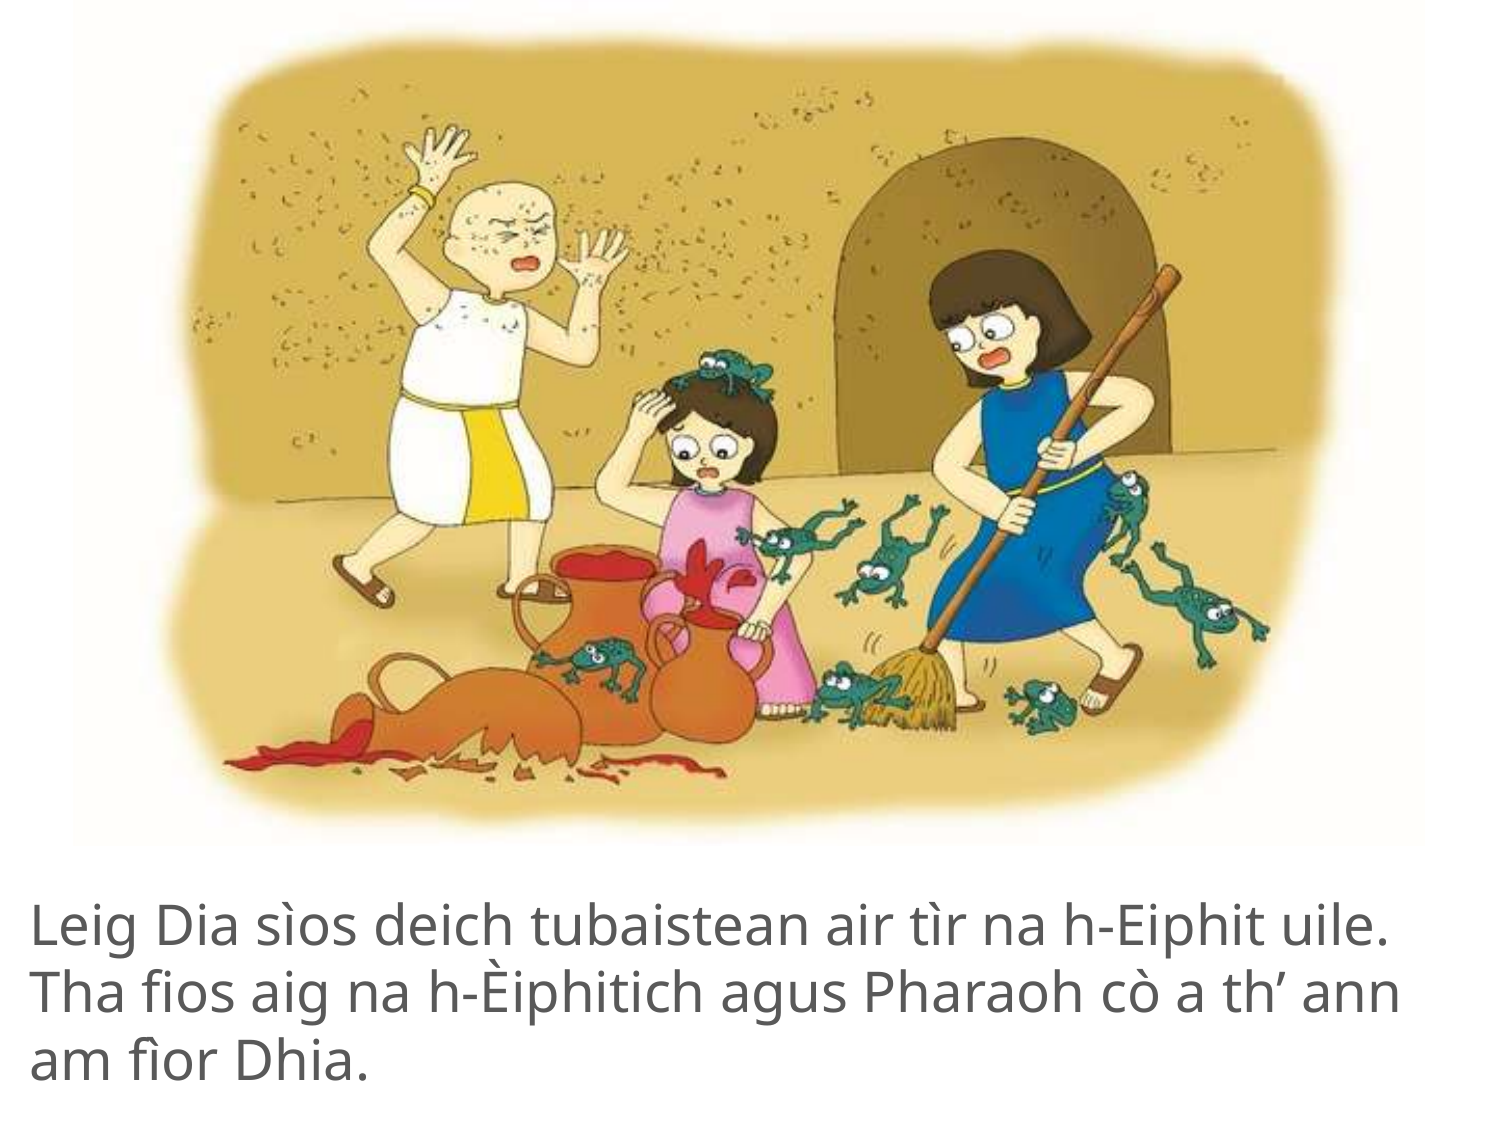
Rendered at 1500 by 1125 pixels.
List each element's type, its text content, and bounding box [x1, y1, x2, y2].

picture [73, 0, 1425, 847]
text_box Leig Dia sìos deich tubaistean air tìr na h‑Eiphit uile. Tha fios aig na h-Èiphitich agus Pharaoh cò a th’ ann am fìor Dhia. [14, 881, 1500, 1099]
